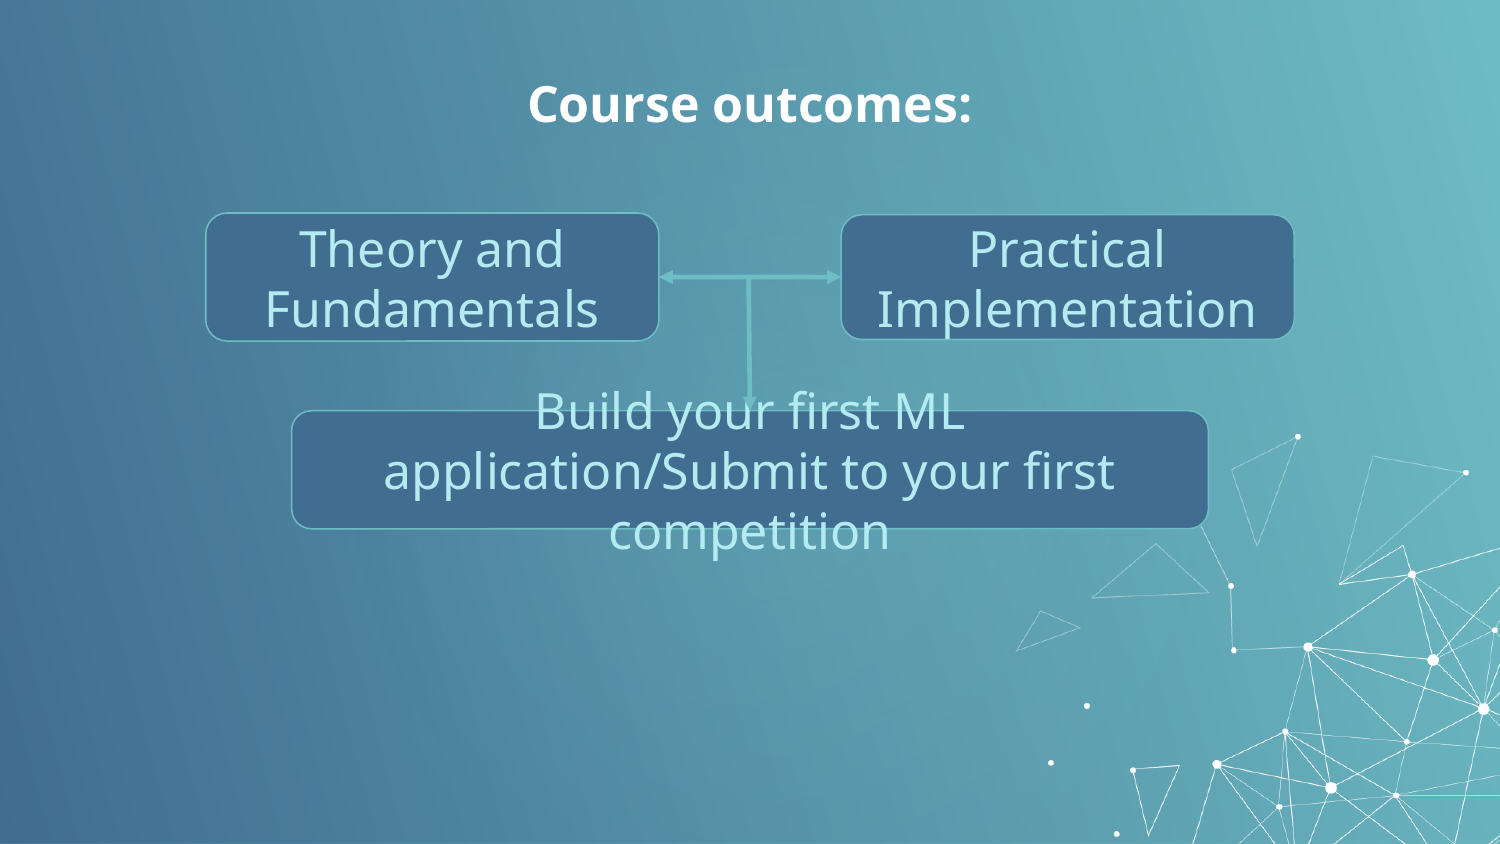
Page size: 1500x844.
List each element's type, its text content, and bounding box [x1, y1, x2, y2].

picture [0, 0, 1500, 844]
text_box Build your first ML application/Submit to your first competition [291, 410, 1209, 529]
title Course outcomes: [269, 57, 1231, 214]
text_box Theory and Fundamentals [205, 213, 659, 342]
text_box Practical Implementation [841, 214, 1295, 340]
